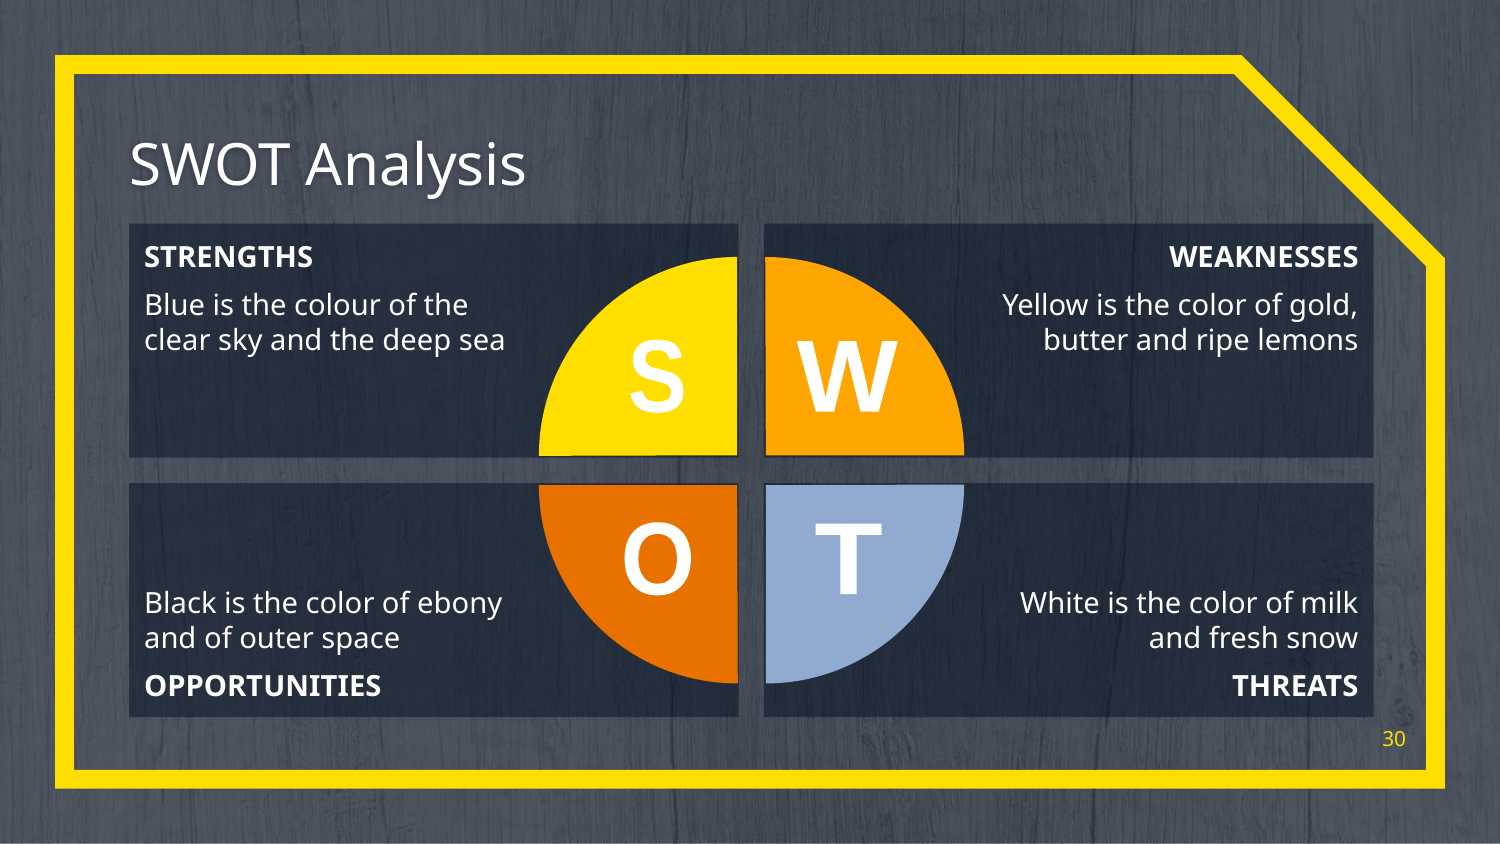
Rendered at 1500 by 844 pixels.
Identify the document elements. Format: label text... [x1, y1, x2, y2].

slide_number ‹#› [1366, 711, 1406, 755]
picture [0, 0, 1500, 844]
text_box [538, 485, 738, 684]
title SWOT Analysis [129, 117, 1232, 197]
text_box STRENGTHS Blue is the colour of the clear sky and the deep sea [129, 223, 739, 458]
text_box [765, 484, 965, 684]
text_box WEAKNESSES Yellow is the color of gold, butter and ripe lemons [763, 223, 1374, 458]
text_box Black is the color of ebony and of outer space OPPORTUNITIES [129, 483, 739, 718]
text_box White is the color of milk and fresh snow THREATS [763, 483, 1374, 718]
text_box [538, 256, 738, 456]
text_box [765, 257, 965, 456]
